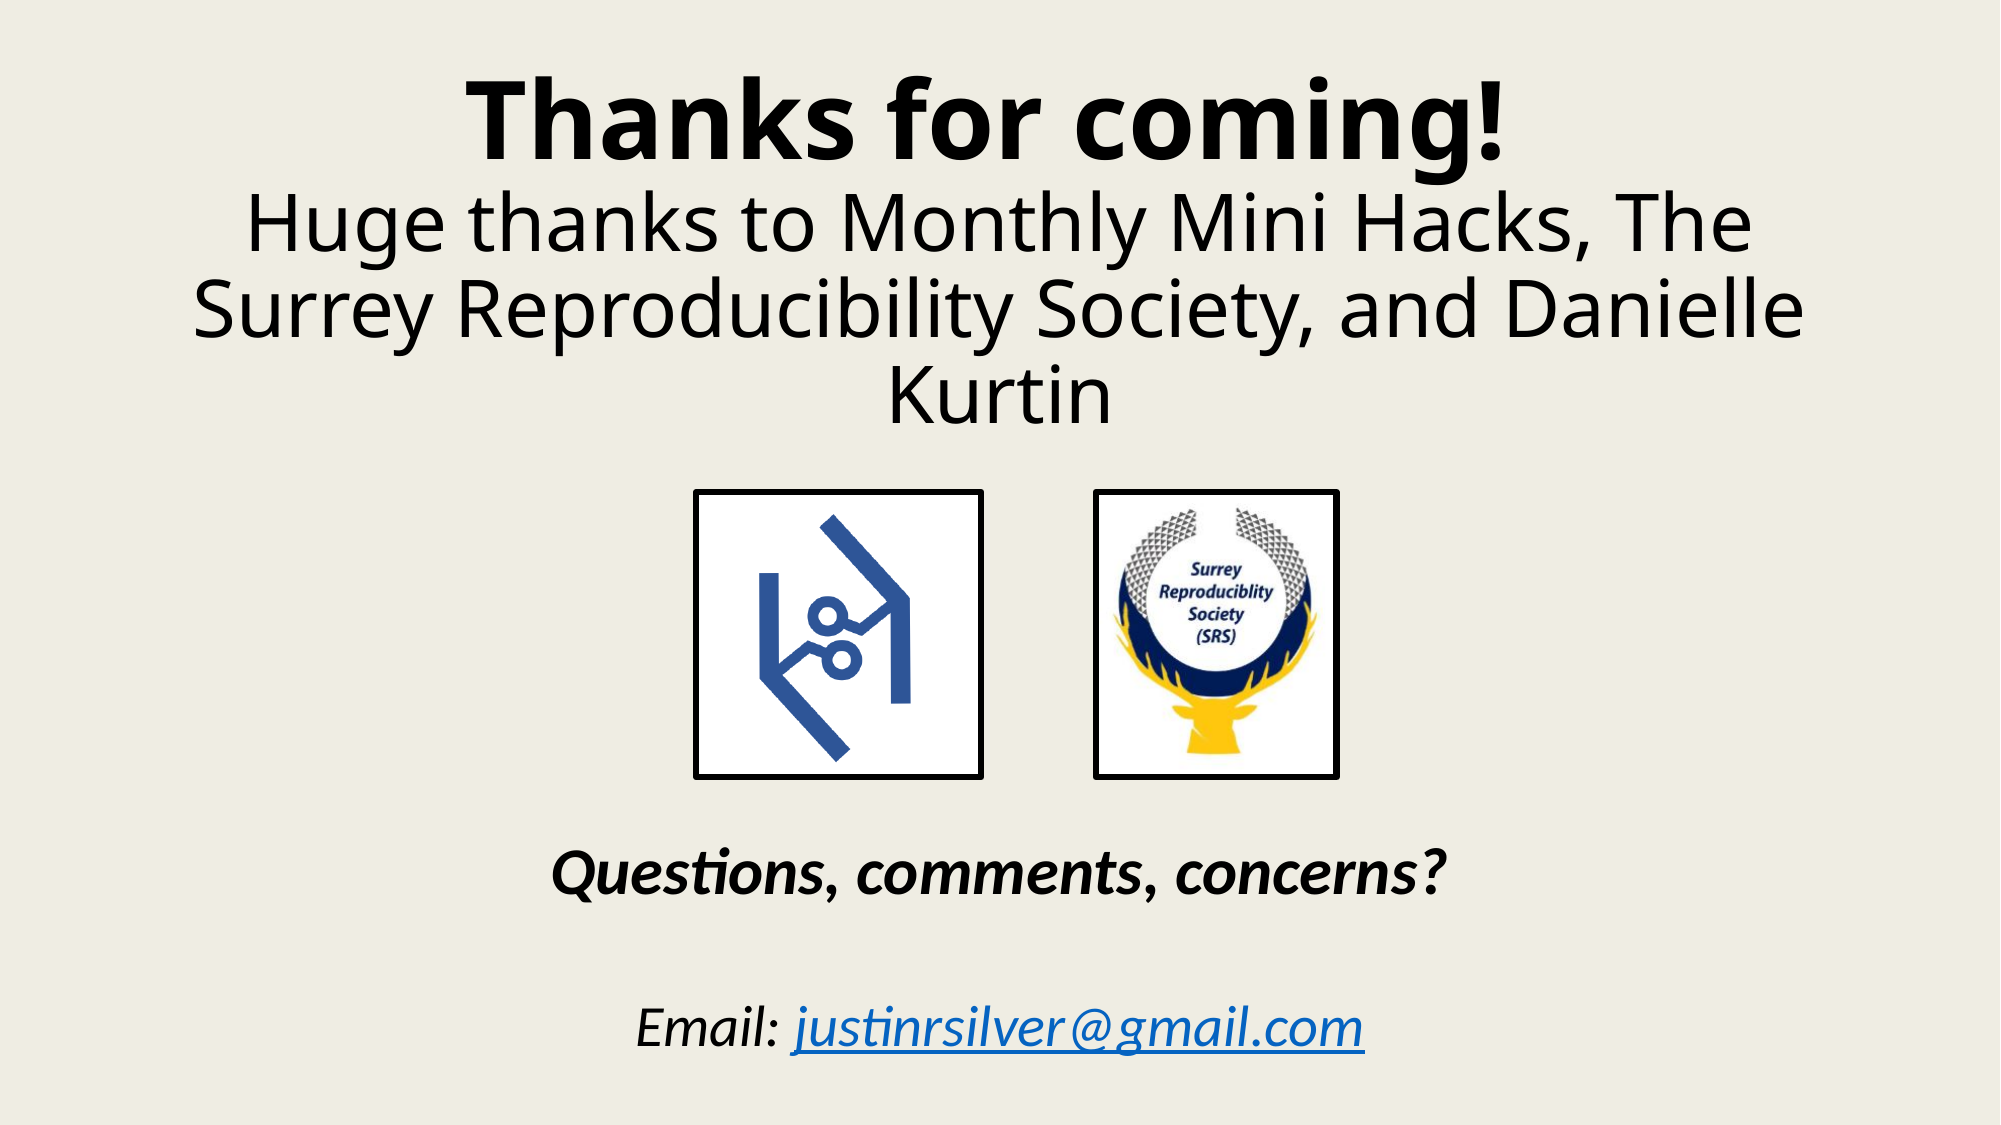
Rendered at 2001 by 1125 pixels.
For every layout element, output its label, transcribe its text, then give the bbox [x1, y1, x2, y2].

text_box Questions, comments, concerns? Email: justinrsilver@gmail.com [499, 820, 1501, 1066]
picture [699, 495, 979, 775]
picture [1098, 495, 1334, 775]
title Thanks for coming! Huge thanks to Monthly Mini Hacks, The Surrey Reproducibility Society, and Danielle Kurtin [173, 57, 1827, 449]
